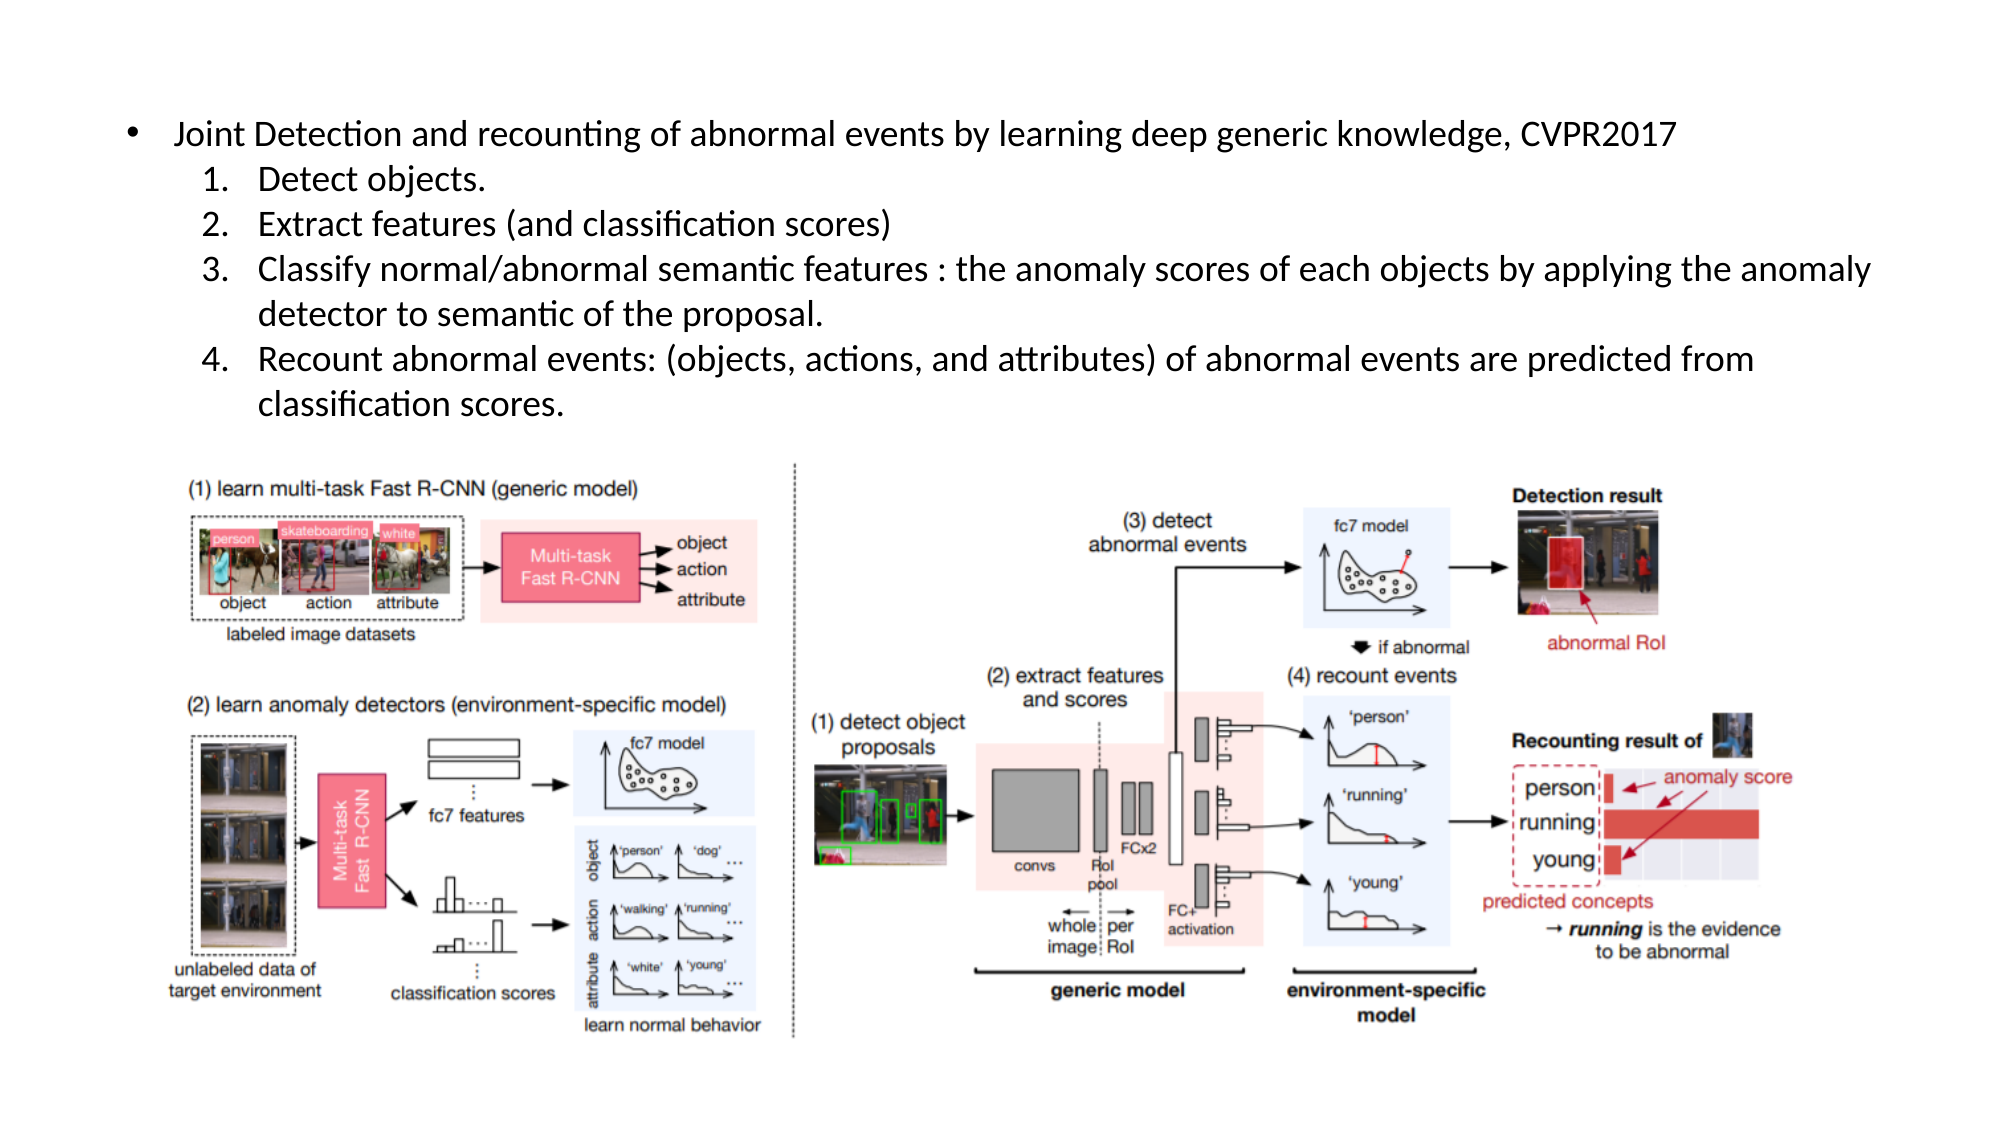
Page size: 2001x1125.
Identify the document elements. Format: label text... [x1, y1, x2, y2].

picture [148, 456, 1808, 1045]
text_box Joint Detection and recounting of abnormal events by learning deep generic knowledge, CVPR2017 Detect objects. Extract features (and classification scores) Classify normal/abnormal semantic features : the anomaly scores of each objects by applying the anomaly detector to semantic of the proposal. Recount abnormal events: (objects, actions, and attributes) of abnormal events are predicted from classification scores. [111, 101, 1888, 432]
